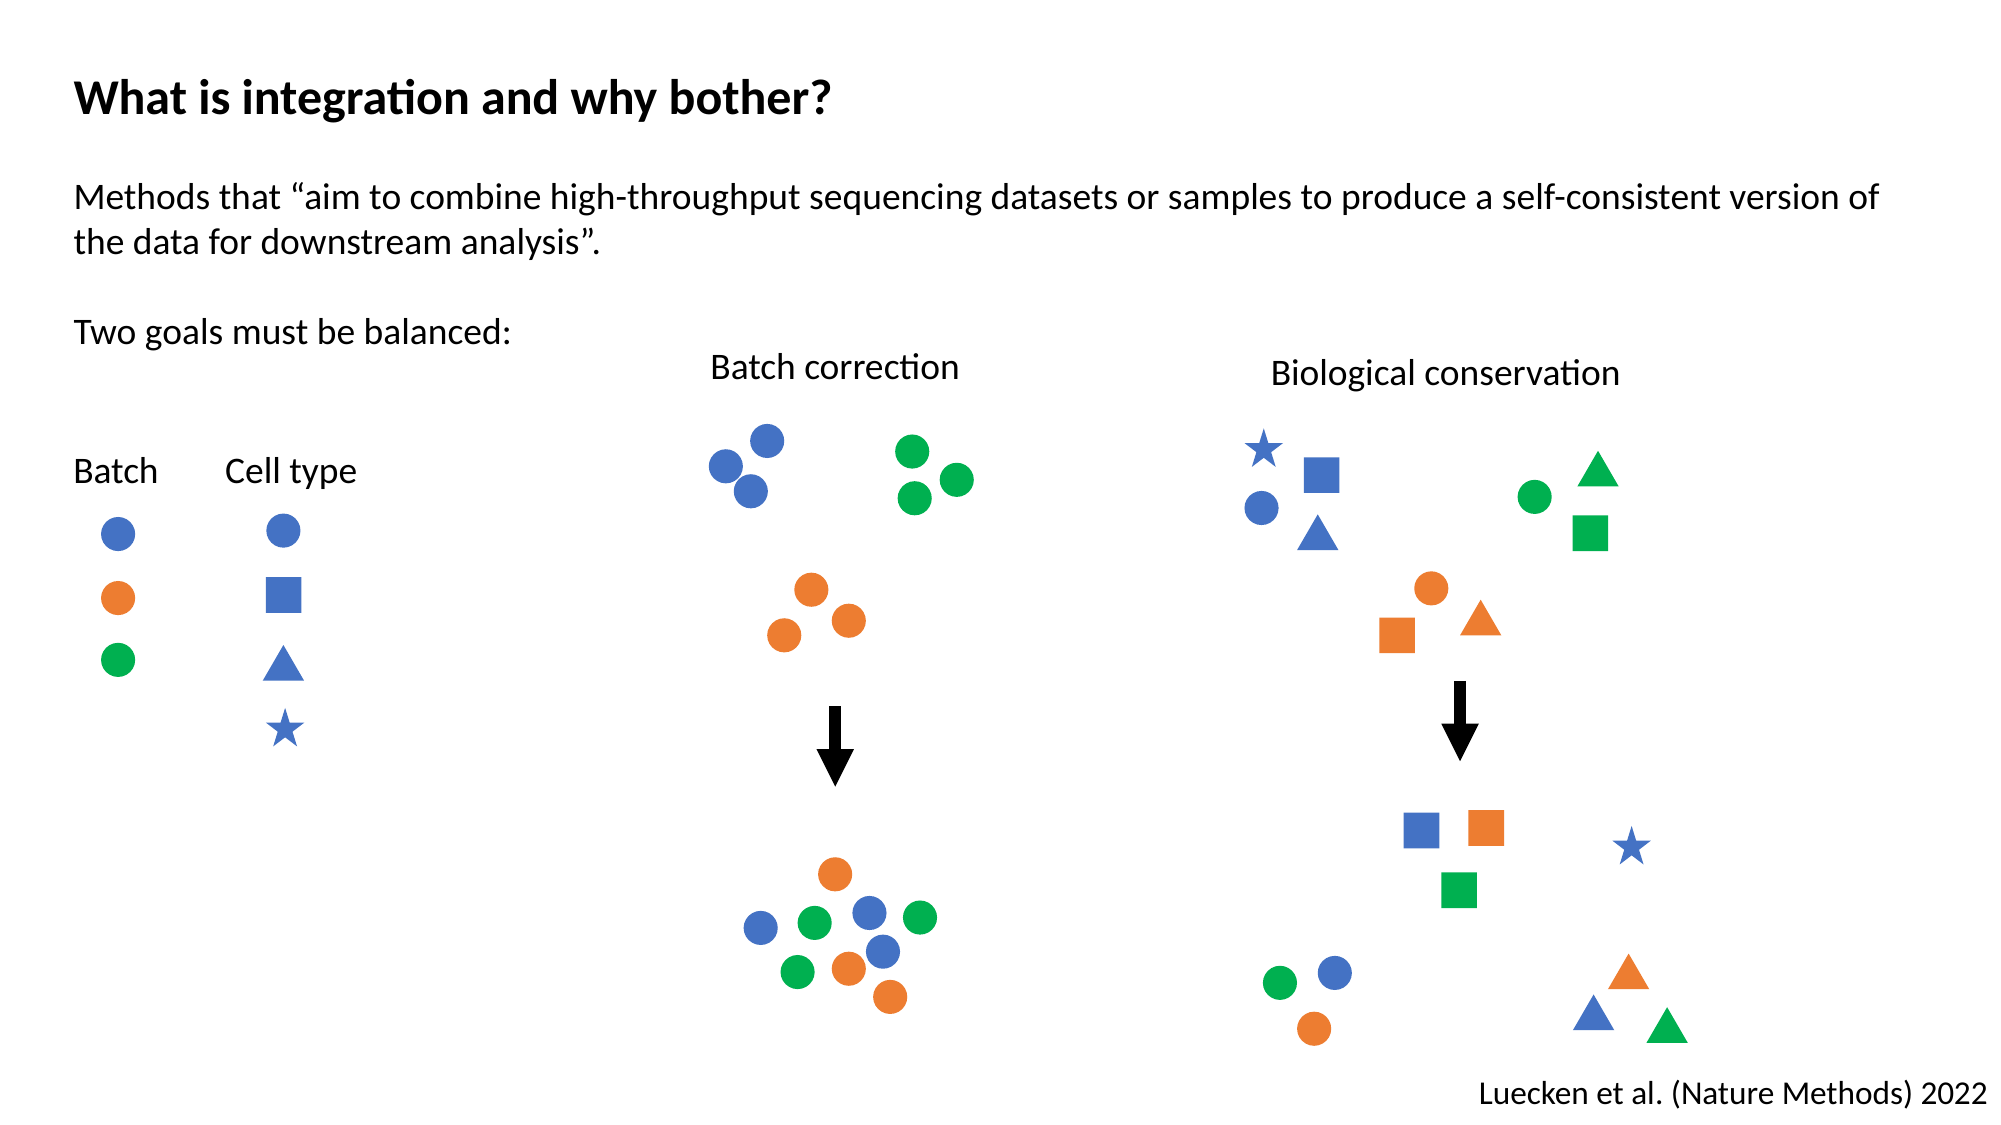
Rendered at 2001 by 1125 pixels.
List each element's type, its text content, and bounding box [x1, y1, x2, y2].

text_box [708, 423, 974, 1015]
text_box What is integration and why bother? [58, 56, 1306, 132]
text_box Luecken et al. (Nature Methods) 2022 [1389, 1064, 2000, 1119]
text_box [210, 439, 391, 747]
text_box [58, 438, 178, 677]
text_box Methods that “aim to combine high-throughput sequencing datasets or samples to produce a self-consistent version of the data for downstream analysis”. Two goals must be balanced: [58, 164, 1942, 360]
text_box Batch correction [682, 334, 988, 395]
text_box Biological conservation [1244, 340, 1648, 401]
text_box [1244, 428, 1688, 1046]
